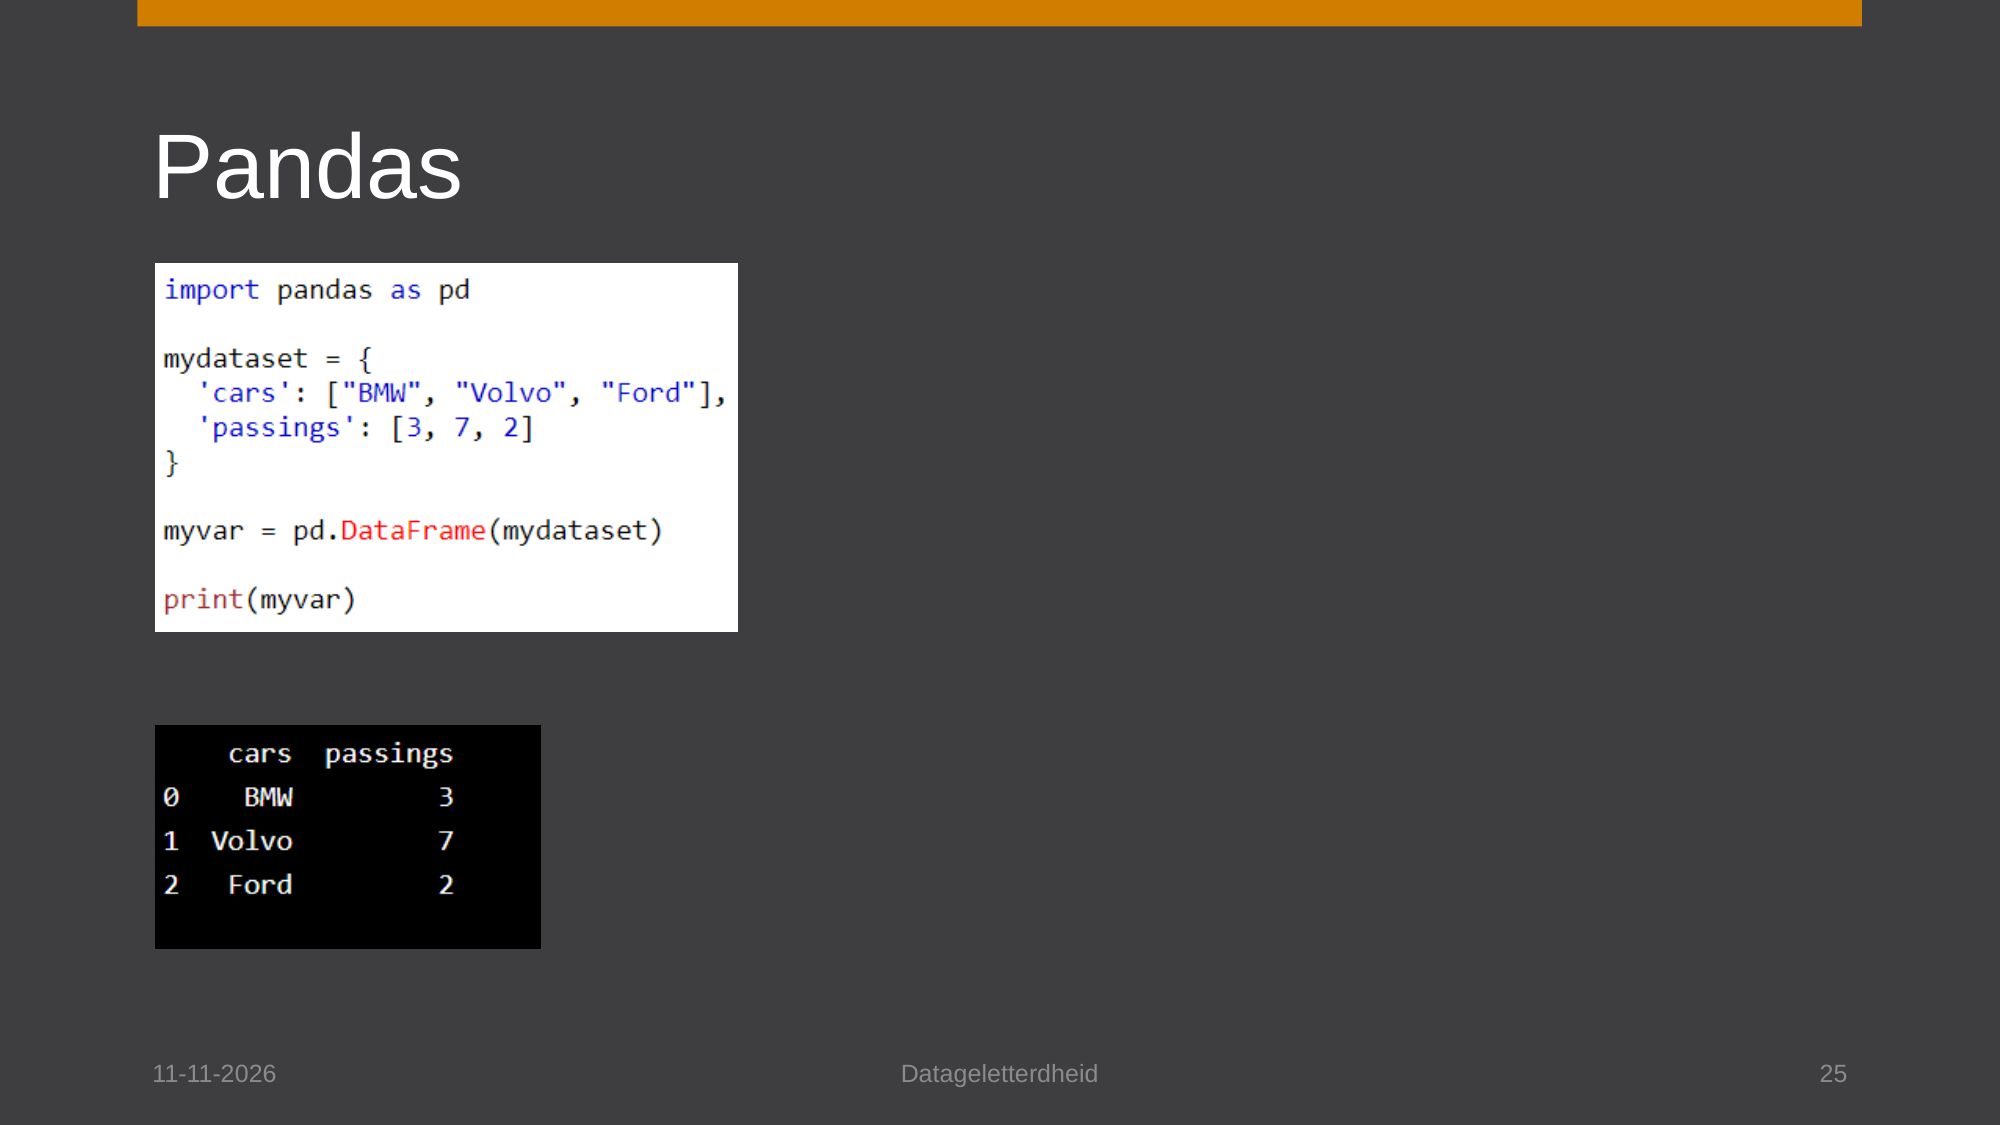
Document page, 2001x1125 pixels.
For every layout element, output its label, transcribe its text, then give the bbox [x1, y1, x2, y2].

slide_number 25 [1412, 1042, 1863, 1103]
title Pandas [137, 59, 1863, 278]
picture [155, 725, 541, 949]
footer Datageletterdheid [662, 1042, 1338, 1103]
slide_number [137, 1042, 588, 1103]
picture [155, 262, 738, 632]
